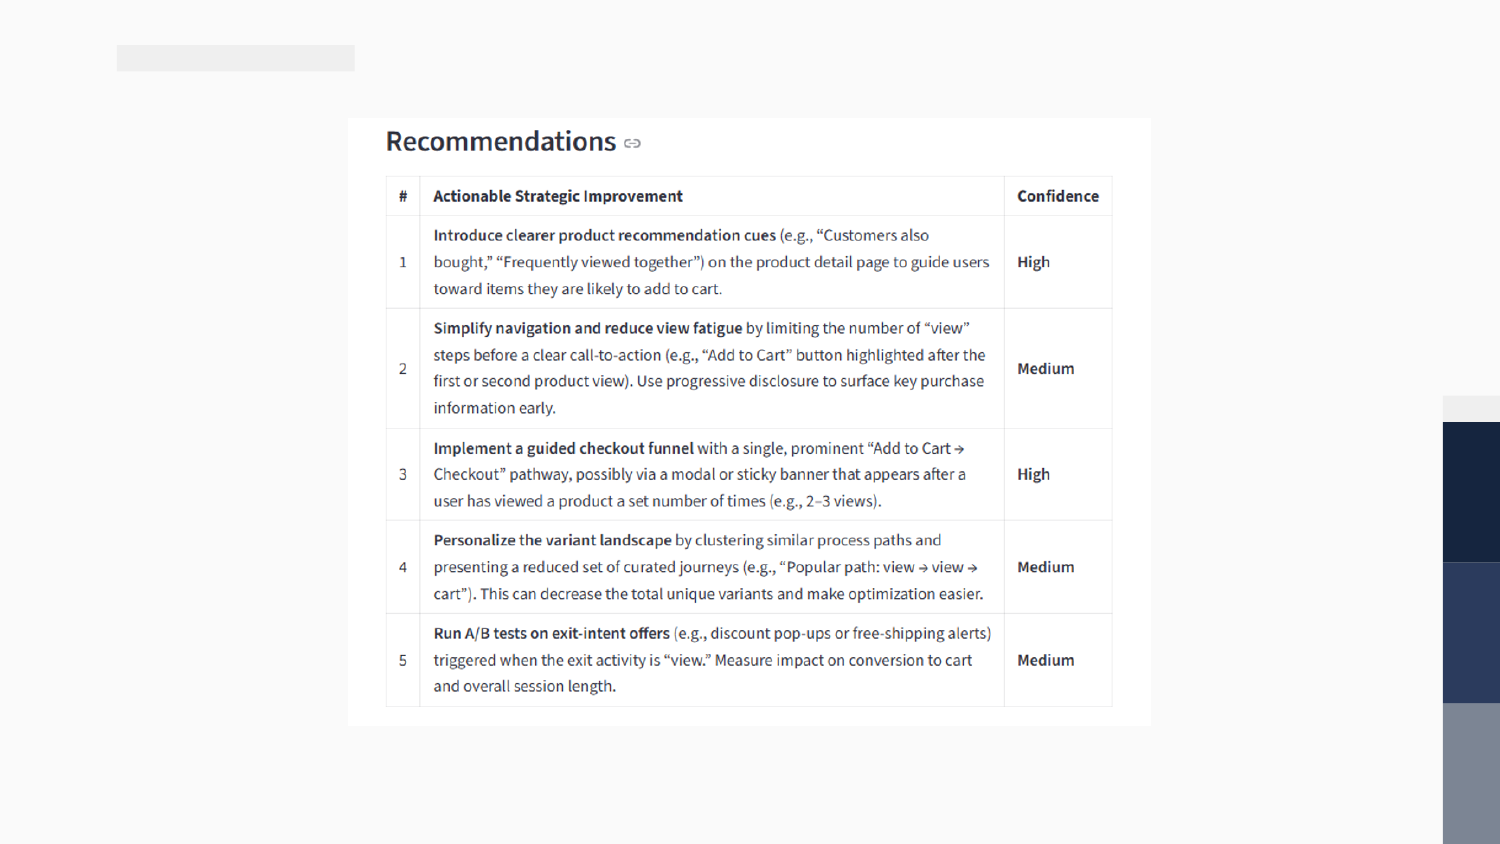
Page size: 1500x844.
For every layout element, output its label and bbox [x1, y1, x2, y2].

picture [347, 118, 1151, 726]
